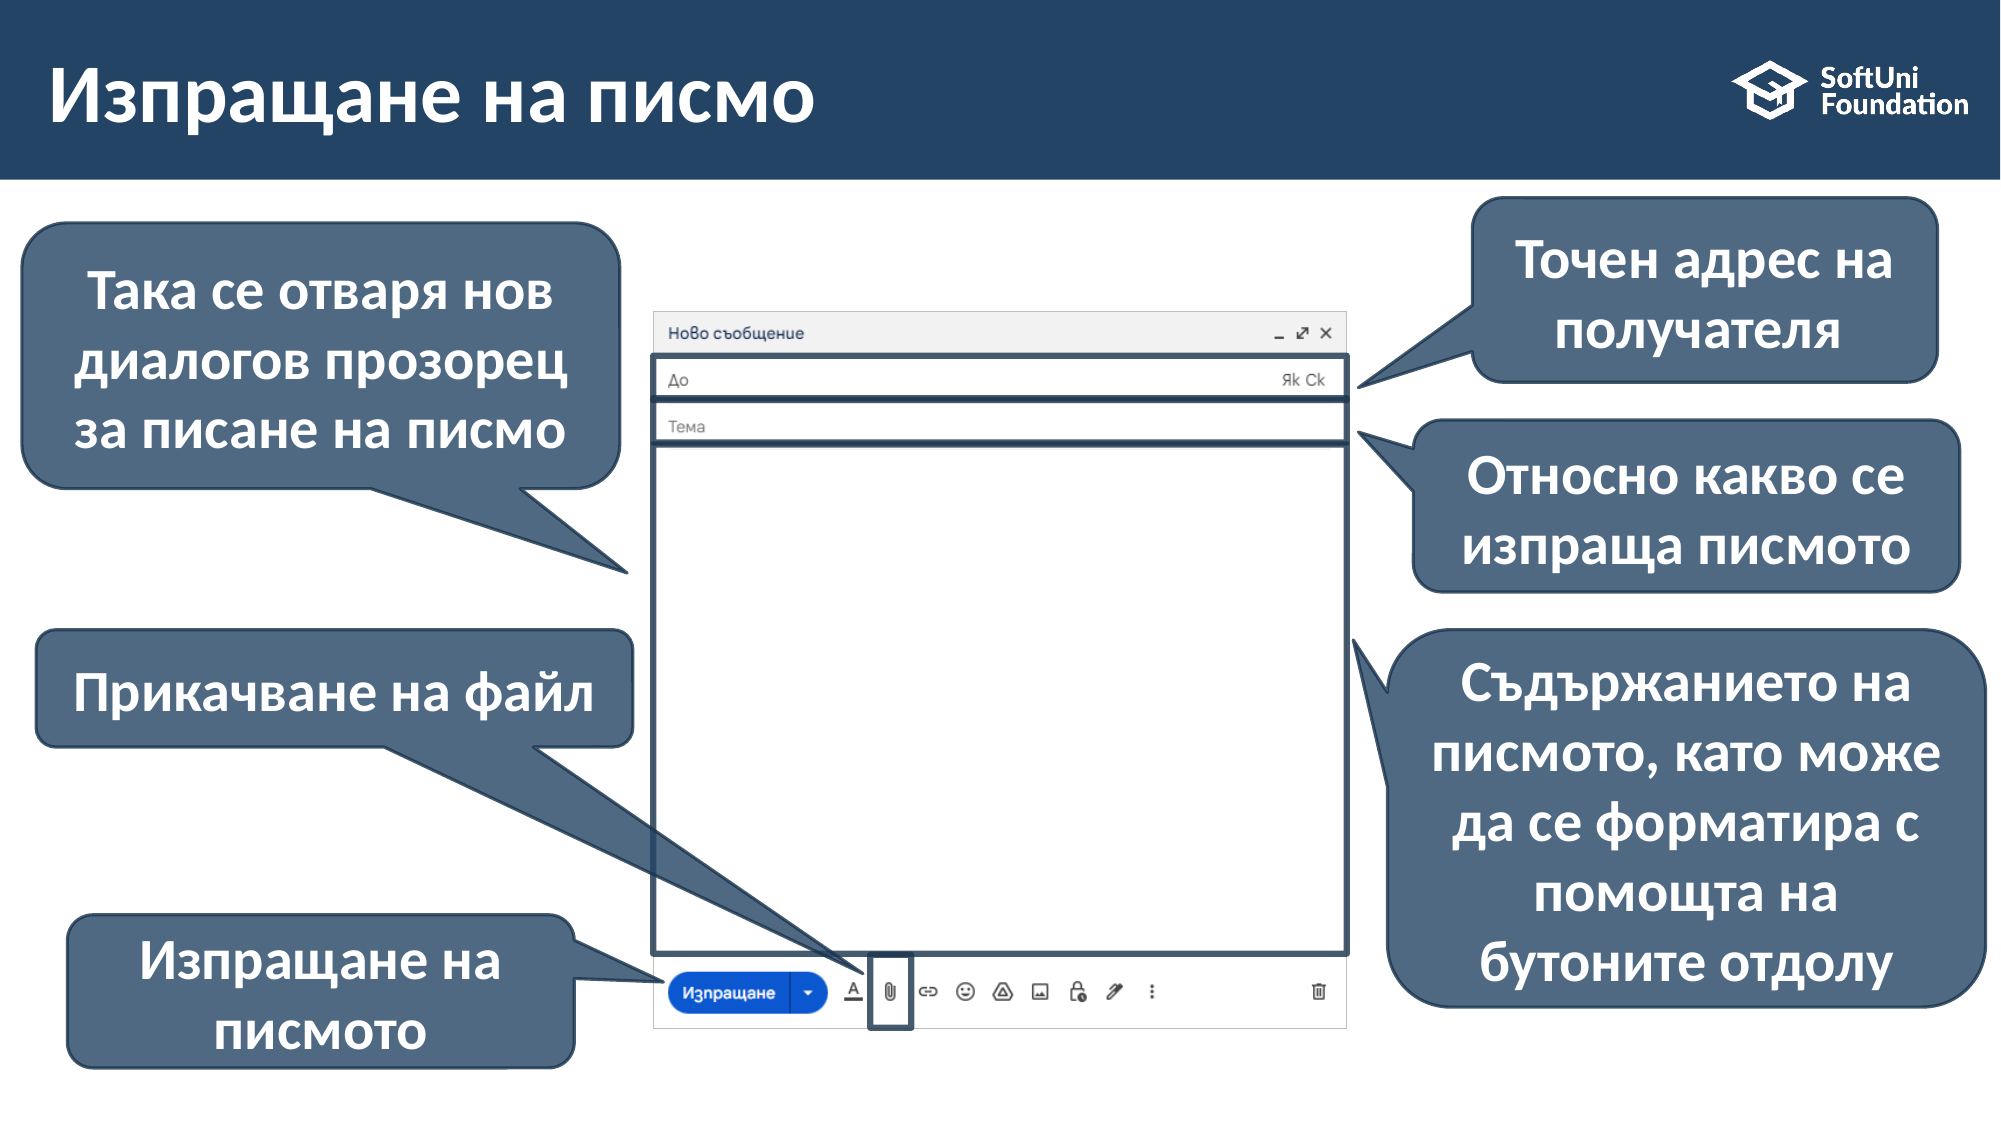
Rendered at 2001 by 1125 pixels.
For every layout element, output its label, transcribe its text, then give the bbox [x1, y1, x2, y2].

text_box Точен адрес на получателя [1356, 195, 1940, 390]
text_box Относно какво се изпраща писмото [1356, 417, 1962, 595]
picture [1731, 60, 1968, 120]
text_box Съдържанието на писмото, като може да се форматира с помощта на бутоните отдолу [1351, 627, 1988, 1010]
picture [652, 311, 1348, 1029]
text_box Изпращане на писмото [65, 912, 647, 1071]
title Изпращане на писмо [31, 16, 1716, 162]
text_box Прикачване на файл [33, 627, 647, 874]
text_box Така се отваря нов диалогов прозорец за писане на писмо [19, 220, 630, 576]
